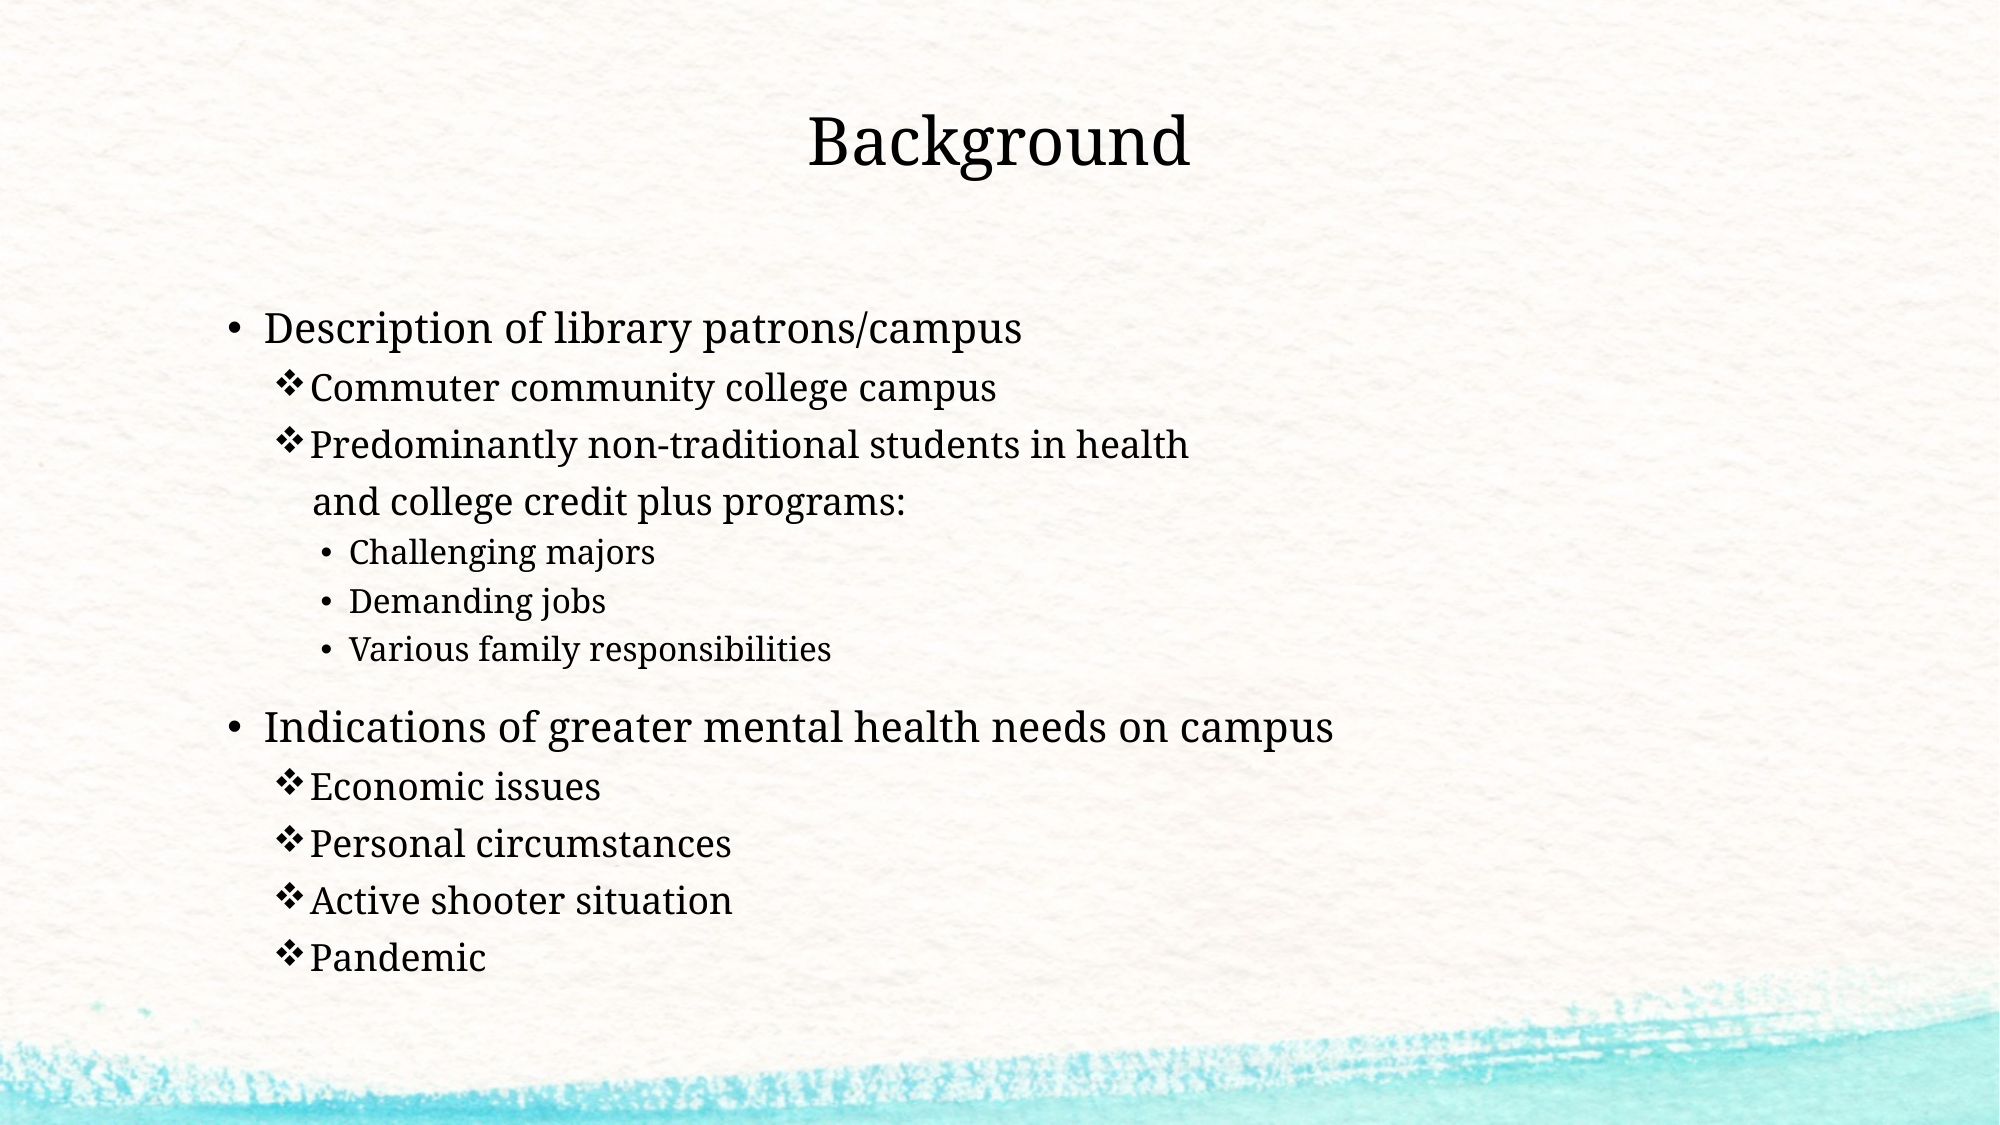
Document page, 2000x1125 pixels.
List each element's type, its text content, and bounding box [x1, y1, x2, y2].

picture [0, 0, 2000, 1125]
list Description of library patrons/campus Commuter community college campus Predominantly non-traditional students in health and college credit plus programs: Challenging majors Demanding jobs Various family responsibilities Indications of greater mental health needs on campus Economic issues Personal circumstances Active shooter situation Pandemic [212, 299, 1788, 988]
title Background [212, 0, 1788, 188]
